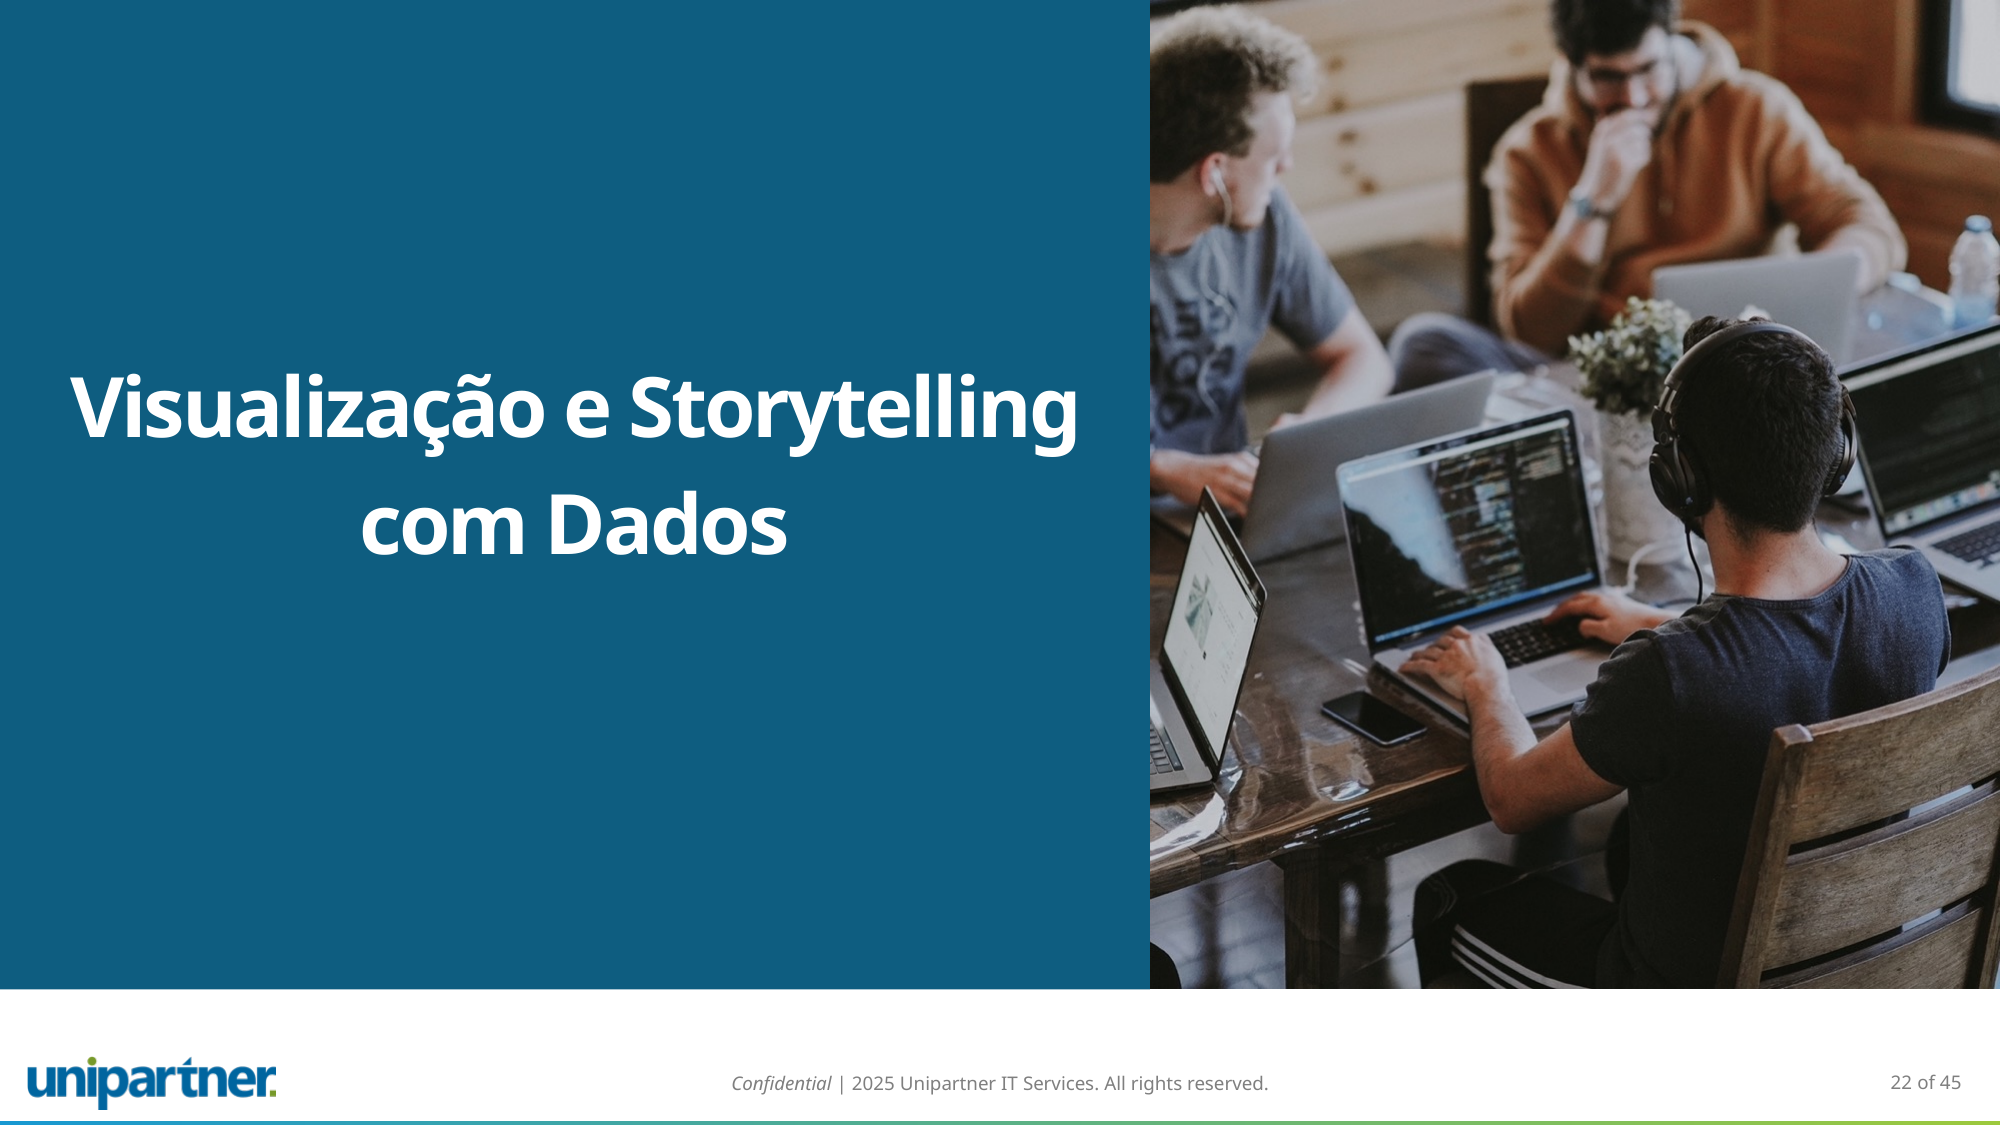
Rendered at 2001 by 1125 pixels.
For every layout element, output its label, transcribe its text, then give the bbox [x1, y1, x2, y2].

picture [1149, 0, 2000, 989]
picture [27, 1056, 276, 1110]
list Visualização e Storytelling com Dados [61, 354, 1089, 577]
